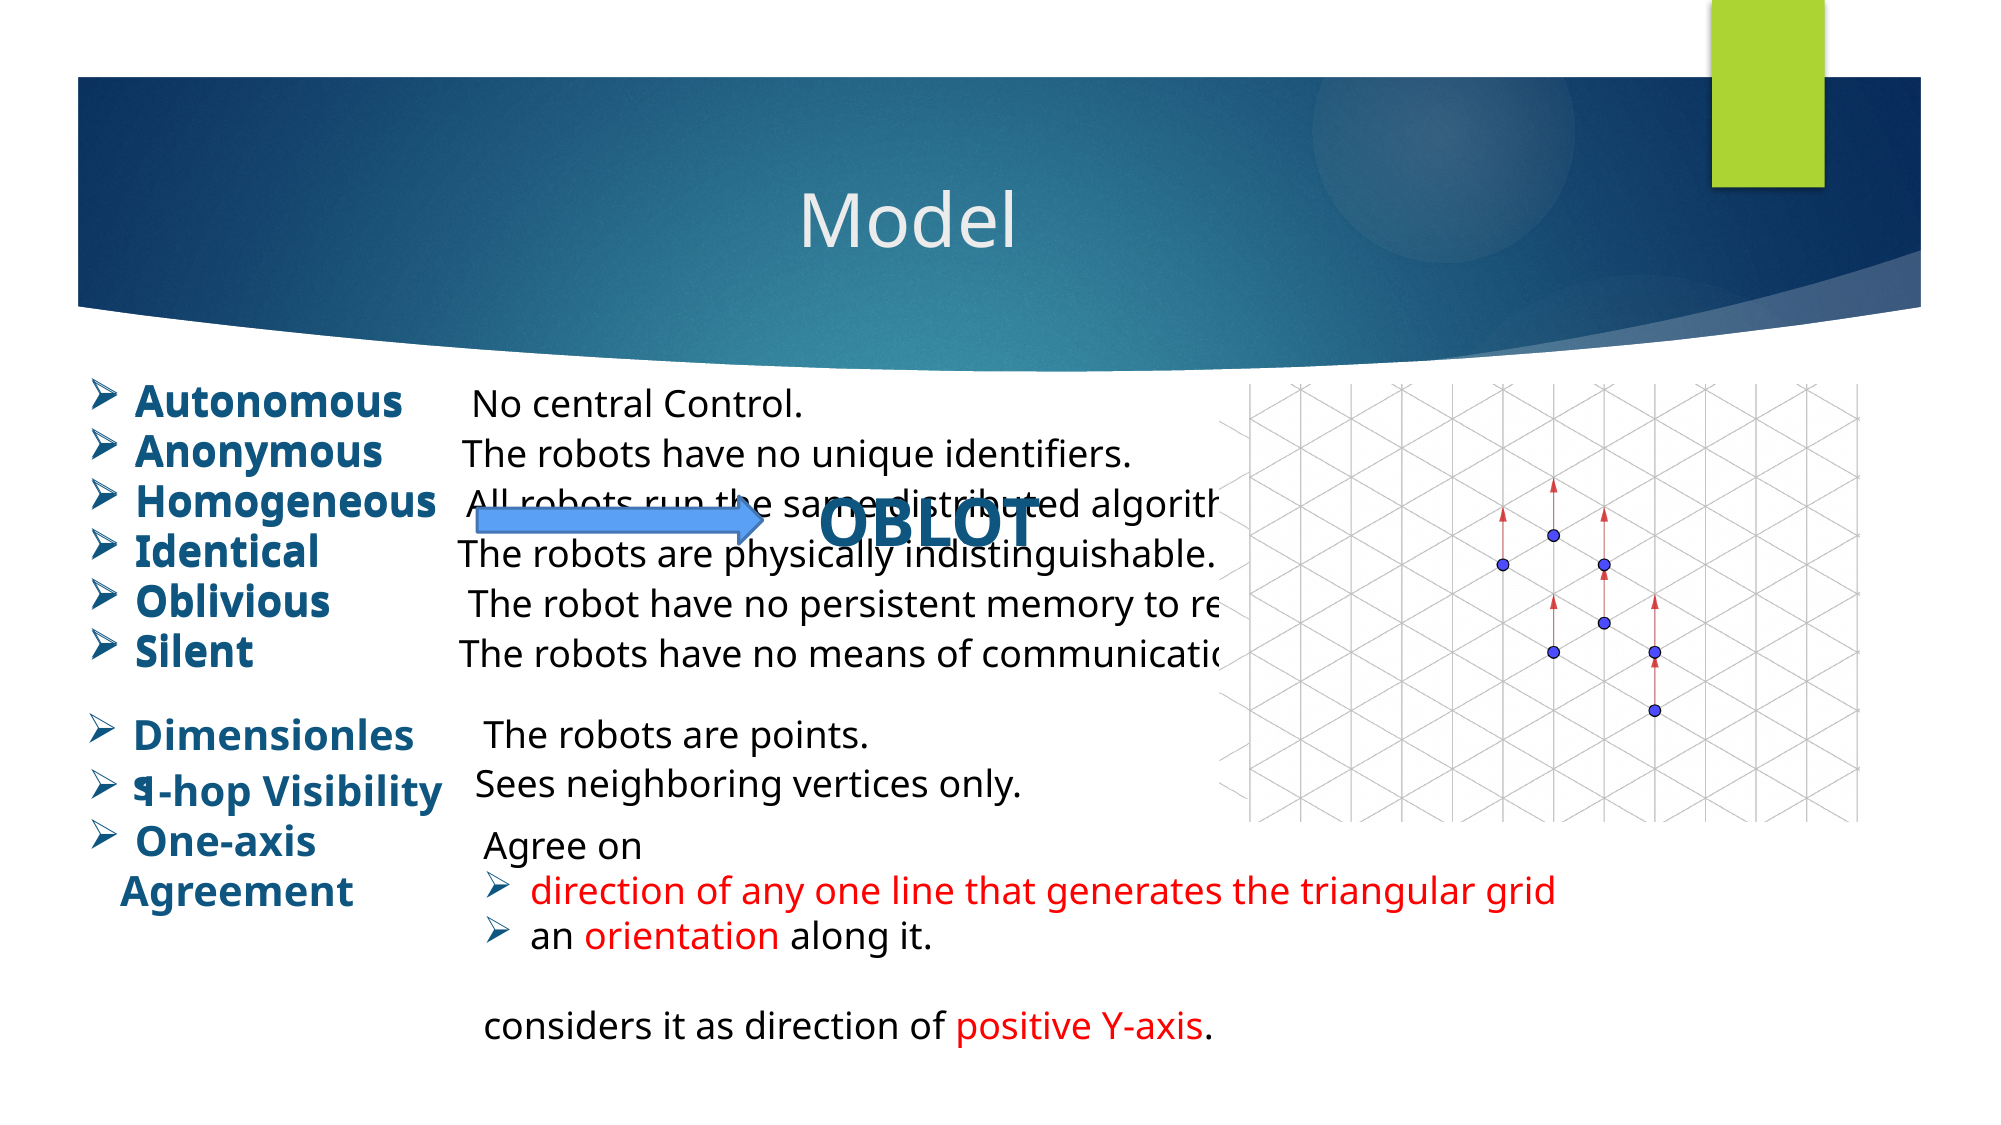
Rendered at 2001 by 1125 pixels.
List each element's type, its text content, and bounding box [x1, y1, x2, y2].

text_box Sees neighboring vertices only. [460, 752, 1243, 857]
text_box The robots are points. [468, 703, 1083, 764]
title Model [189, 159, 1627, 276]
text_box OBLOT [802, 472, 1160, 567]
picture [1219, 384, 1860, 823]
text_box Autonomous Anonymous Homogeneous Identical Oblivious Silent [73, 366, 1920, 682]
text_box Agree on direction of any one line that generates the triangular grid an orientation along it. considers it as direction of positive Y-axis. [468, 814, 1969, 1100]
text_box Dimensionless [71, 701, 431, 817]
text_box [475, 494, 764, 546]
text_box 1-hop Visibility One-axis Agreement [73, 757, 468, 923]
